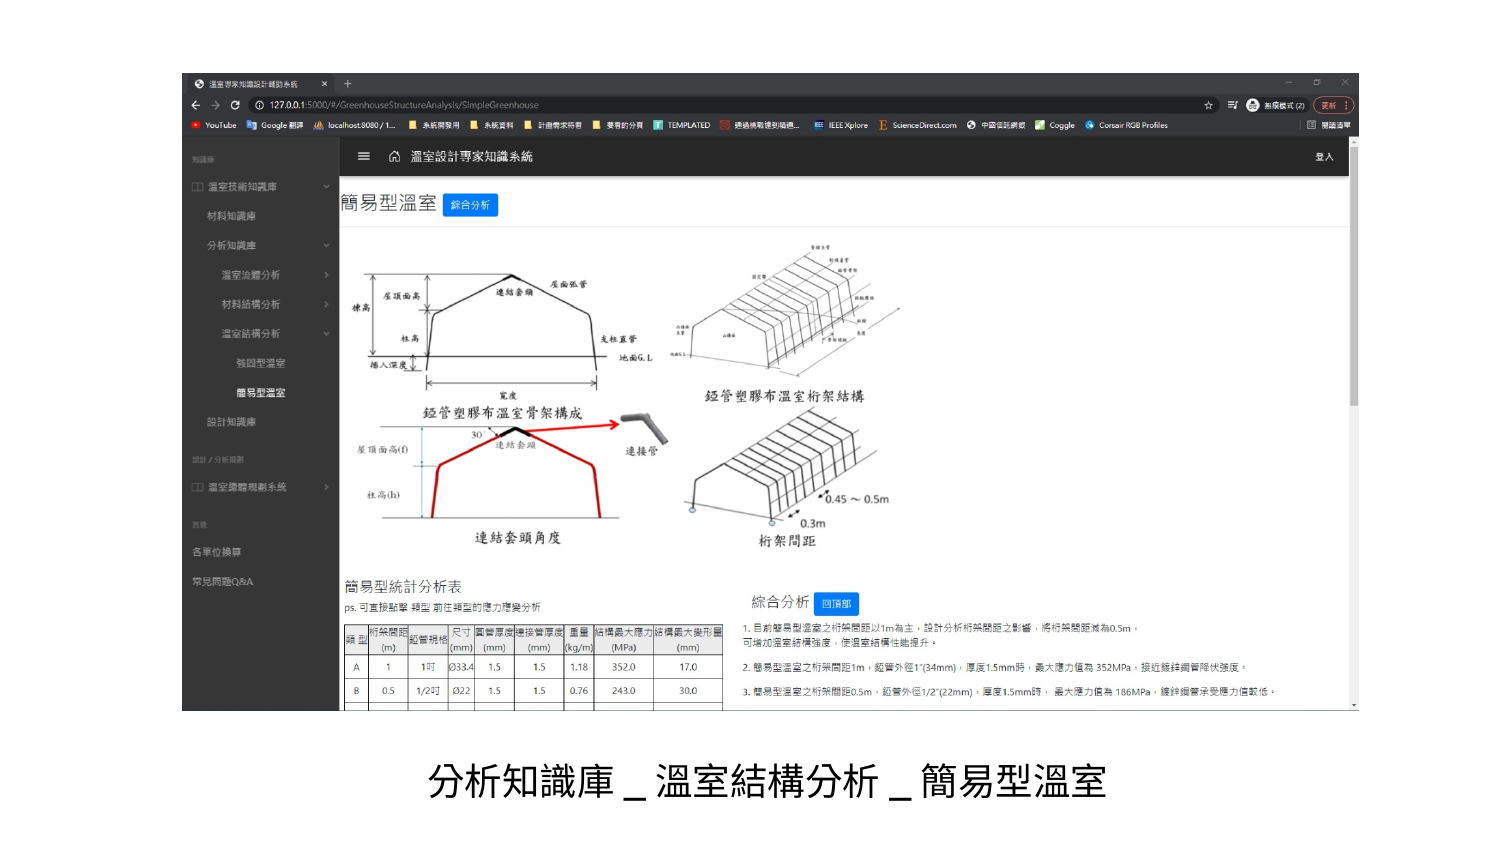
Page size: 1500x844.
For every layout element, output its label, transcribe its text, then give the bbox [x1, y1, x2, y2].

picture [182, 73, 1359, 712]
text_box 分析知識庫_溫室結構分析_簡易型溫室 [230, 750, 1306, 811]
